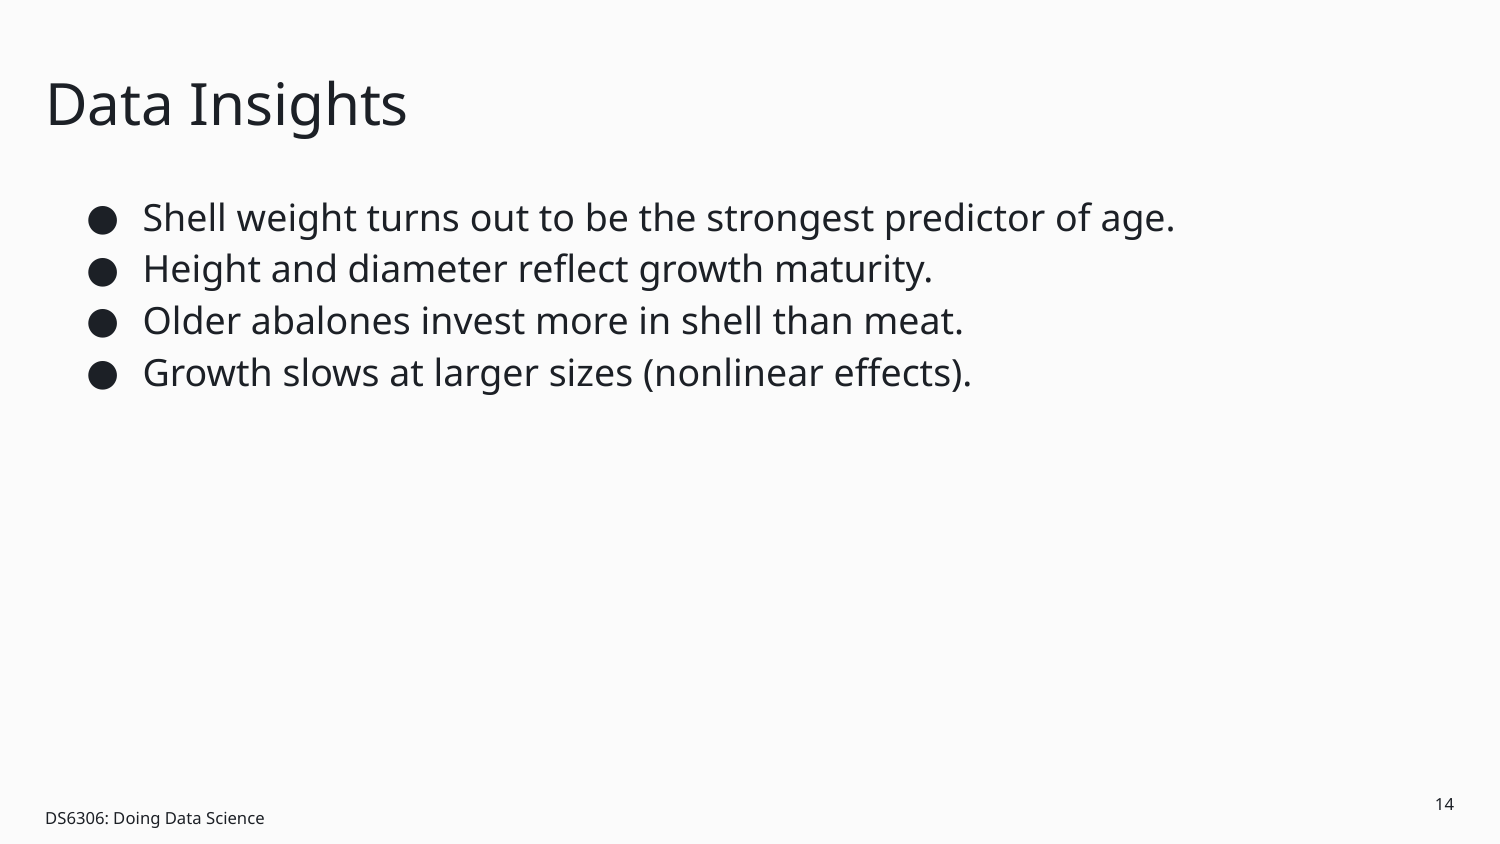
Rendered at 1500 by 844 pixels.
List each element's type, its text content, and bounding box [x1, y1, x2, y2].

text_box Shell weight turns out to be the strongest predictor of age. Height and diameter reflect growth maturity. Older abalones invest more in shell than meat. Growth slows at larger sizes (nonlinear effects). [52, 171, 1350, 707]
slide_number ‹#› [1420, 790, 1476, 820]
subtitle DS6306: Doing Data Science [45, 790, 375, 820]
title Data Insights [45, 75, 983, 216]
